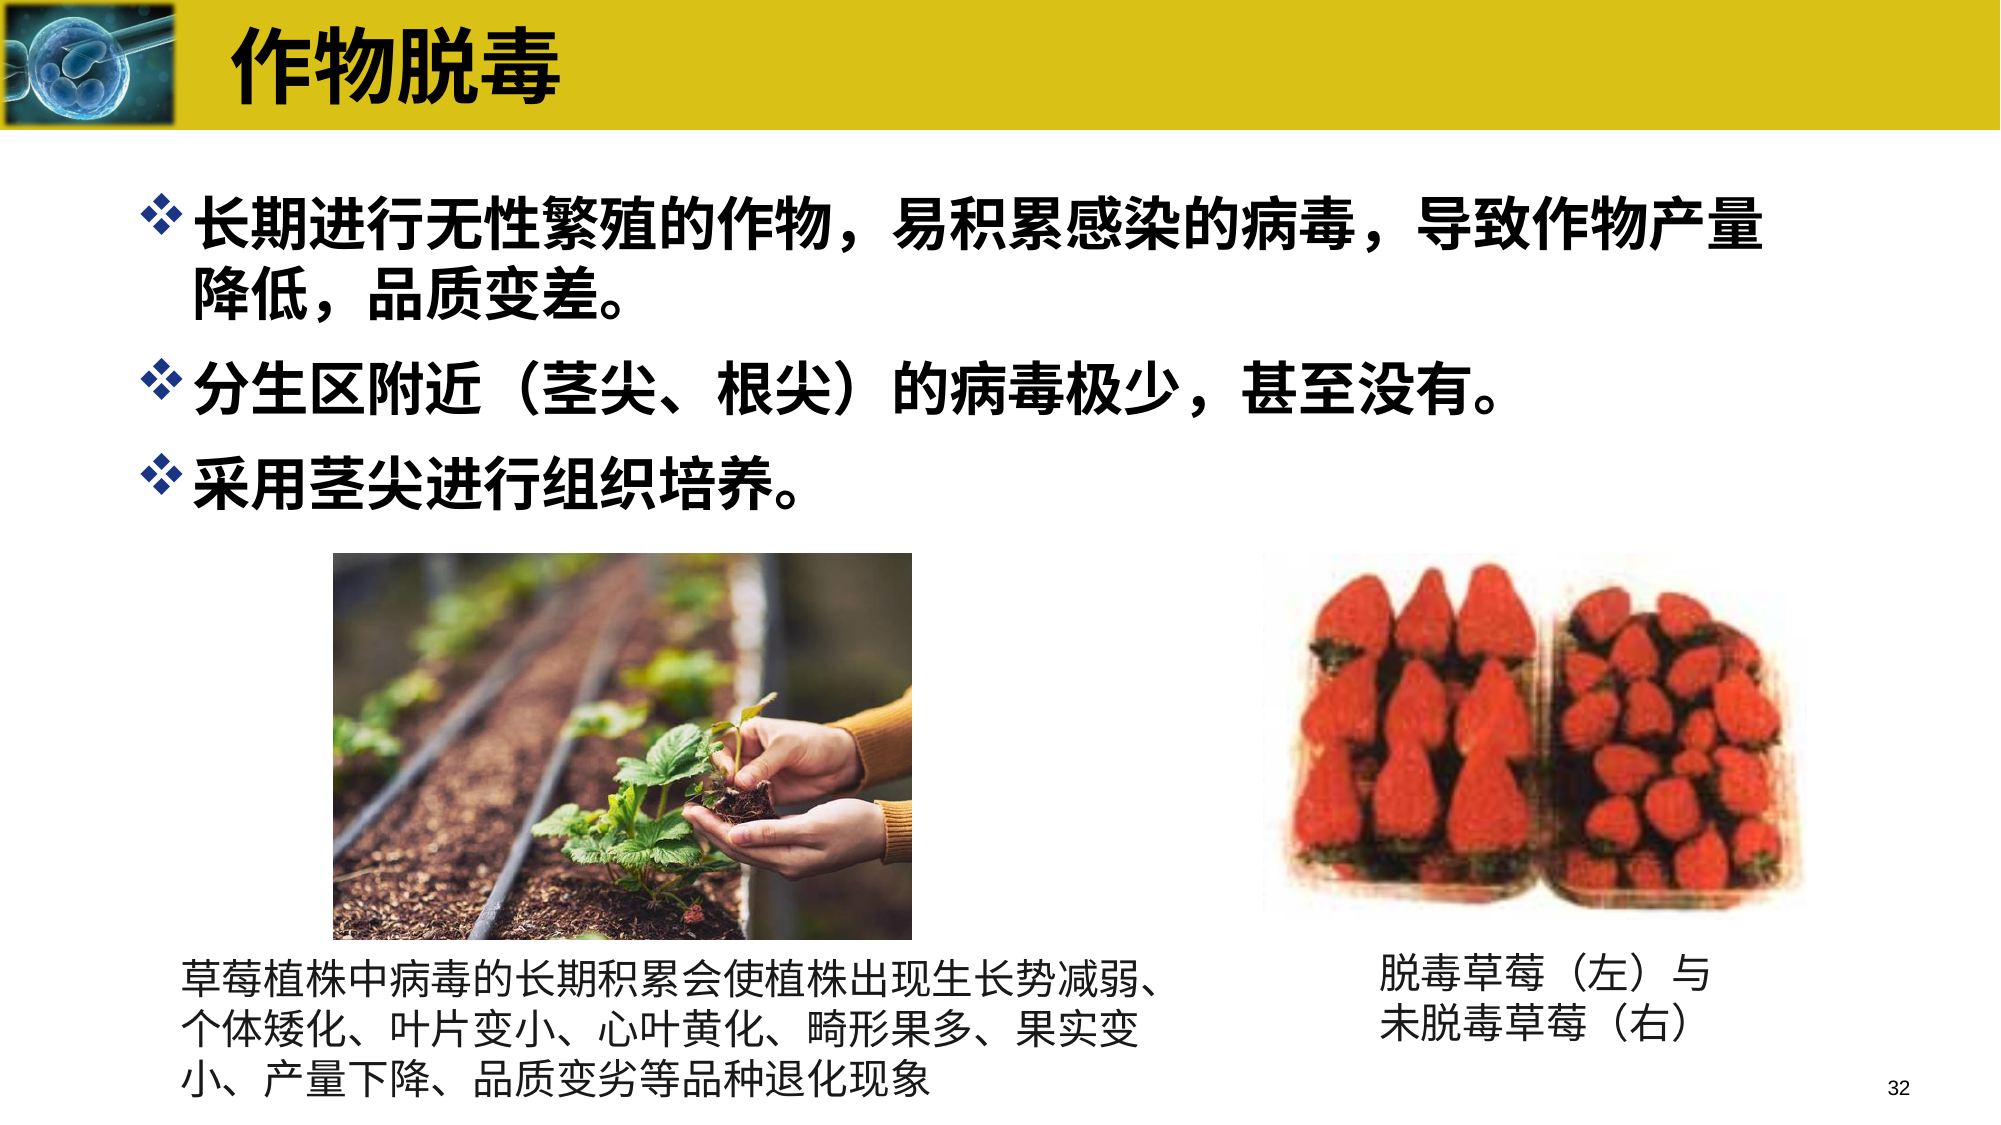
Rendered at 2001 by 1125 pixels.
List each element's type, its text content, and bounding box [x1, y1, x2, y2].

picture [1262, 553, 1807, 920]
slide_number 32 [1807, 1067, 1991, 1111]
picture [333, 553, 912, 940]
text_box 草莓植株中病毒的长期积累会使植株出现生长势减弱、个体矮化、叶片变小、心叶黄化、畸形果多、果实变小、产量下降、品质变劣等品种退化现象 [165, 945, 1166, 1111]
list 长期进行无性繁殖的作物，易积累感染的病毒，导致作物产量降低，品质变差。 分生区附近（茎尖、根尖）的病毒极少，甚至没有。 采用茎尖进行组织培养。 [120, 179, 1807, 747]
picture [8, 8, 171, 122]
text_box 脱毒草莓（左）与未脱毒草莓（右） [1364, 939, 1753, 1054]
title 作物脱毒 [214, 24, 1765, 105]
